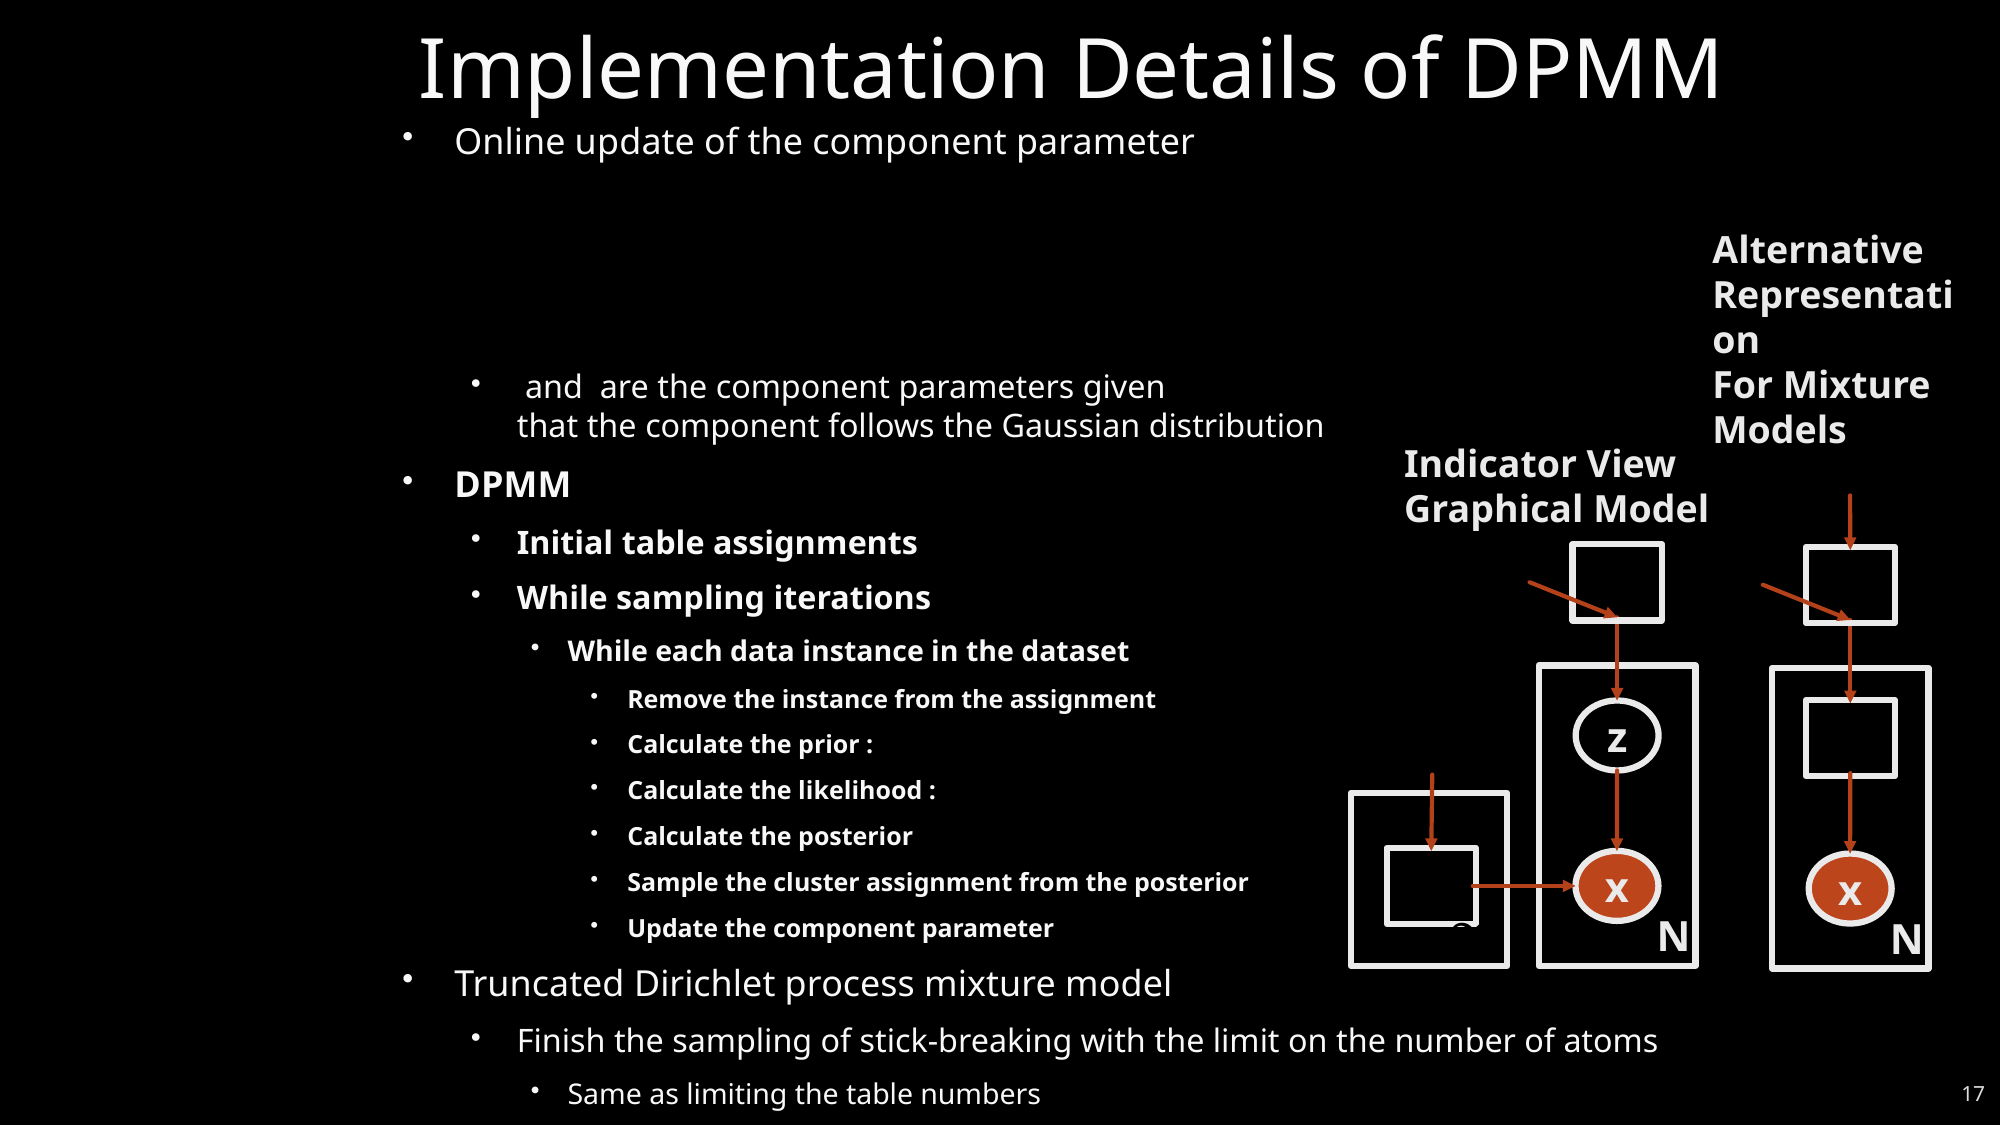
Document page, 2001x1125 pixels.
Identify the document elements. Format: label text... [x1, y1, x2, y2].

text_box [1350, 792, 1508, 966]
text_box [1538, 665, 1614, 884]
text_box z [1574, 700, 1660, 772]
text_box x [1574, 850, 1660, 922]
text_box [1809, 703, 1892, 773]
text_box [1857, 667, 1929, 905]
text_box [1538, 895, 1641, 966]
text_box N [1641, 902, 1696, 968]
text_box [1620, 665, 1696, 902]
slide_number 17 [1876, 1065, 2000, 1125]
text_box N [1875, 905, 1929, 971]
text_box x [1807, 853, 1893, 925]
title Implementation Details of DPMM [143, 4, 2000, 127]
text_box Alternative Representation For Mixture Models [1697, 218, 1988, 459]
text_box [1771, 667, 1875, 969]
text_box Indicator View Graphical Model [1389, 432, 1725, 537]
